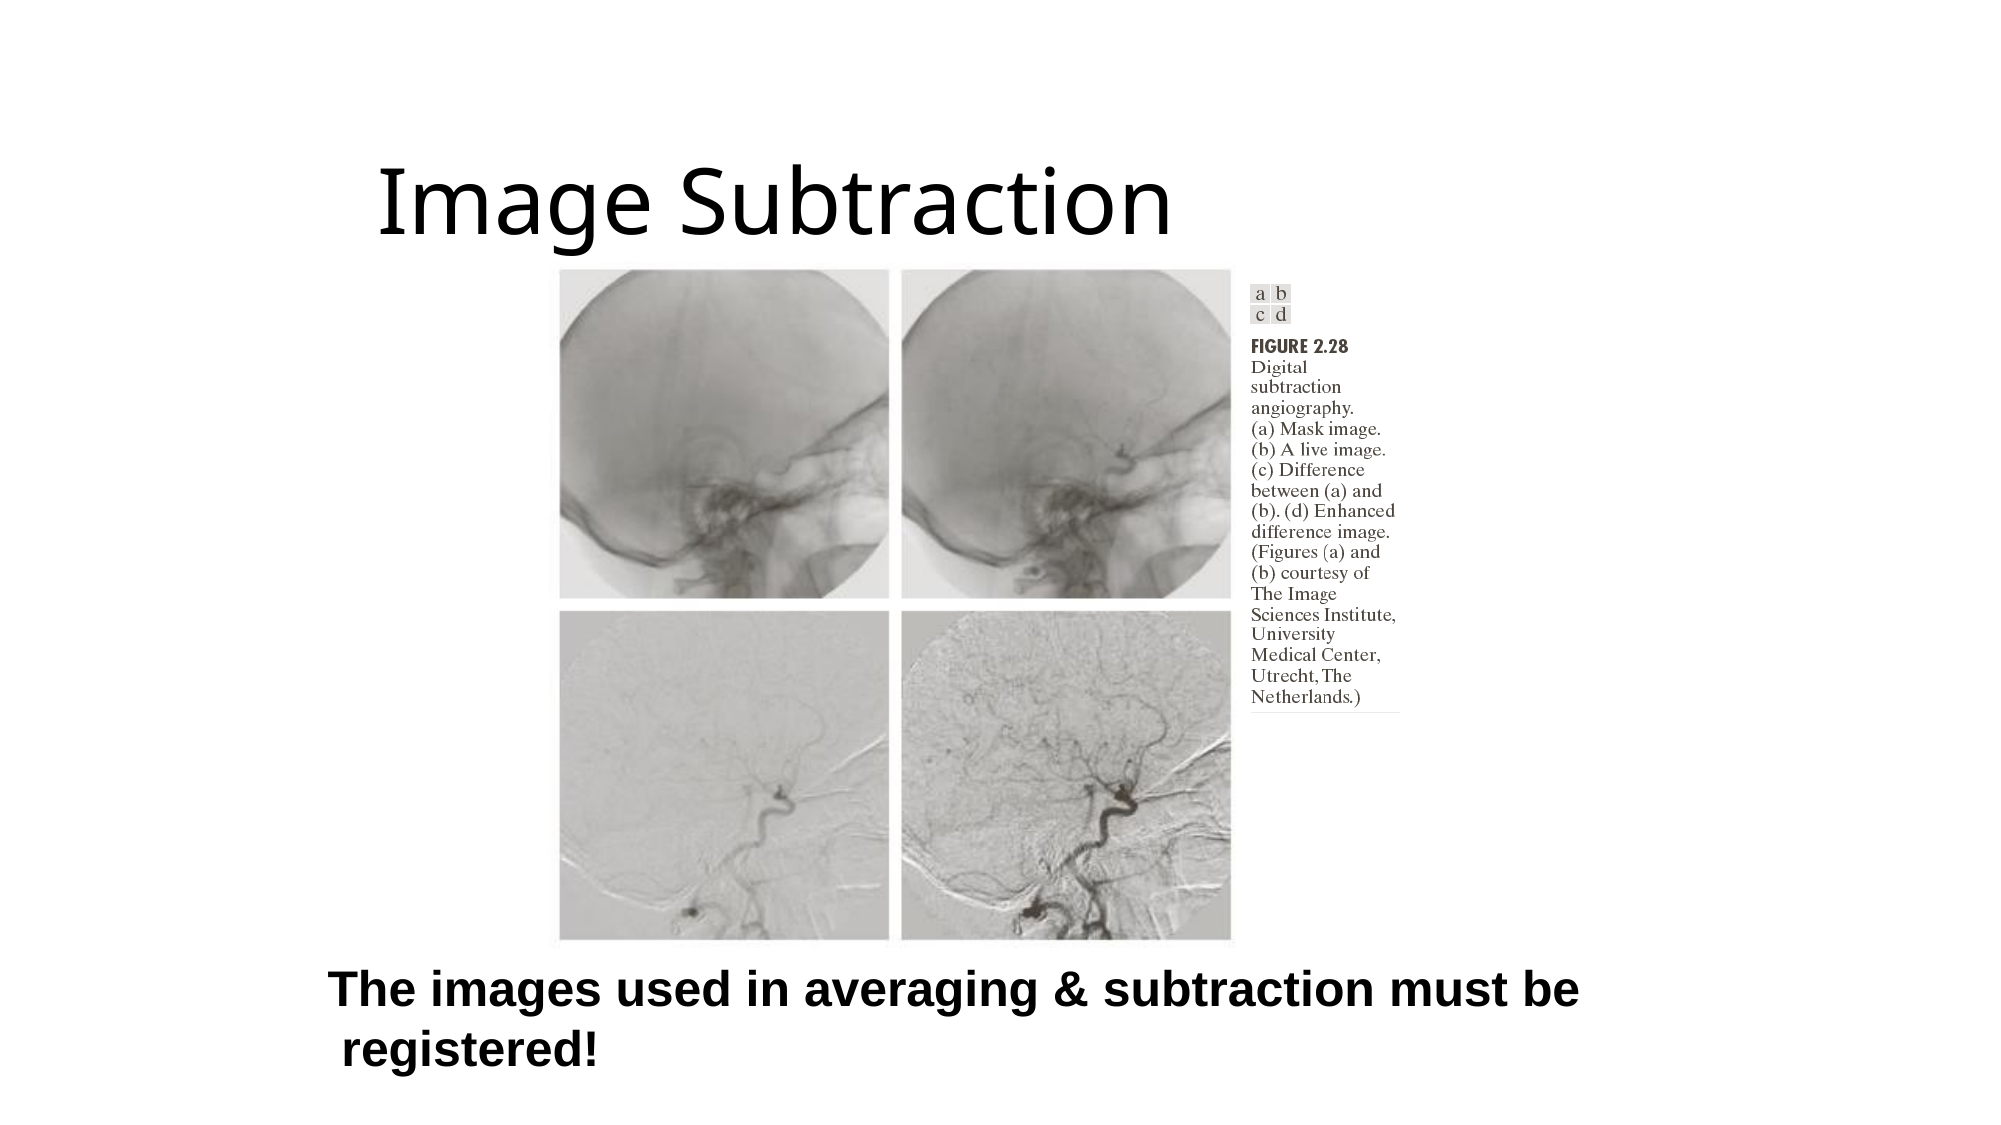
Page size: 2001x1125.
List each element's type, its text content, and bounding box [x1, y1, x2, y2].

title Image Subtraction [375, 101, 1303, 260]
text_box The images used in averaging & subtraction must be registered! [325, 954, 1585, 1077]
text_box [251, 260, 1643, 948]
